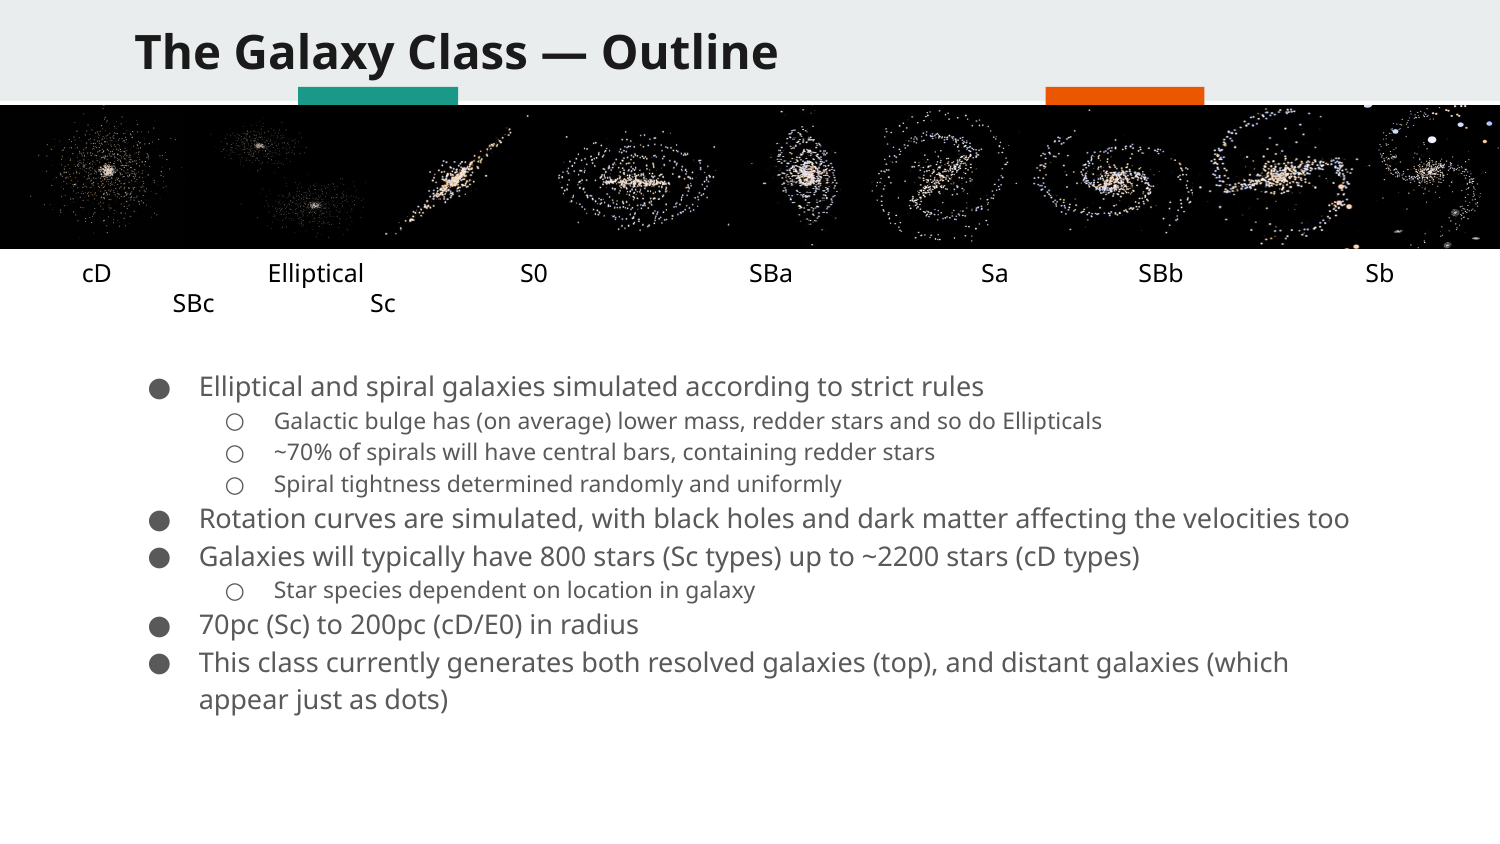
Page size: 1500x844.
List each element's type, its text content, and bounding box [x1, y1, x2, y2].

title The Galaxy Class — Outline [119, 6, 1381, 95]
list Elliptical and spiral galaxies simulated according to strict rules Galactic bulge has (on average) lower mass, redder stars and so do Ellipticals ~70% of spirals will have central bars, containing redder stars Spiral tightness determined randomly and uniformly Rotation curves are simulated, with black holes and dark matter affecting the velocities too Galaxies will typically have 800 stars (Sc types) up to ~2200 stars (cD types) Star species dependent on location in galaxy 70pc (Sc) to 200pc (cD/E0) in radius This class currently generates both resolved galaxies (top), and distant galaxies (which appear just as dots) [108, 350, 1371, 780]
text_box cD Elliptical S0 SBa Sa SBb Sb SBc Sc [66, 256, 1500, 333]
picture [0, 105, 1500, 249]
